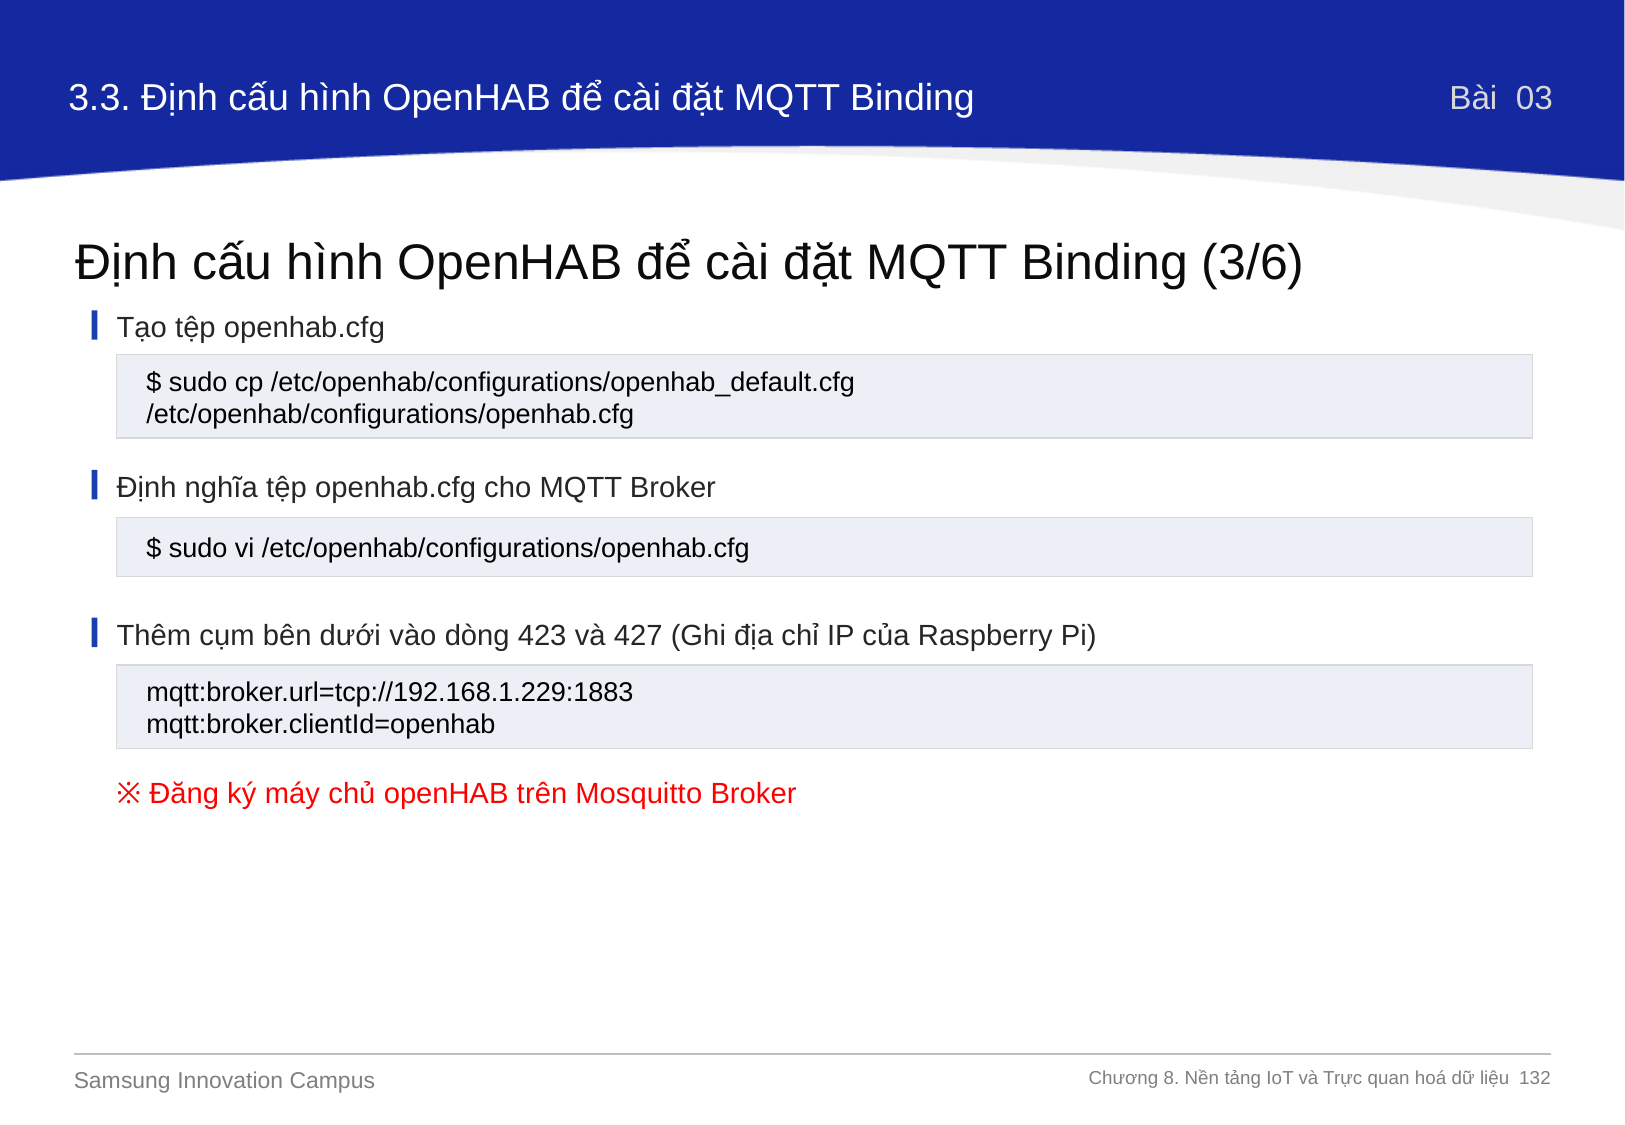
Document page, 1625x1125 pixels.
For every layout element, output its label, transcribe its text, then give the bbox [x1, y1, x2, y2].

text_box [91, 308, 1533, 344]
picture [0, 0, 1625, 1125]
text_box mqtt:broker.url=tcp://192.168.1.229:1883 mqtt:broker.clientId=openhab [116, 664, 1533, 749]
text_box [67, 73, 1554, 165]
text_box $ sudo vi /etc/openhab/configurations/openhab.cfg [116, 517, 1533, 577]
text_box $ sudo cp /etc/openhab/configurations/openhab_default.cfg /etc/openhab/configurations/openhab.cfg [116, 354, 1533, 439]
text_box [91, 467, 1533, 504]
text_box Định cấu hình OpenHAB để cài đặt MQTT Binding (3/6) [75, 229, 1554, 290]
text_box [91, 615, 1533, 652]
text_box ※ Đăng ký máy chủ openHAB trên Mosquitto Broker [116, 774, 1069, 810]
